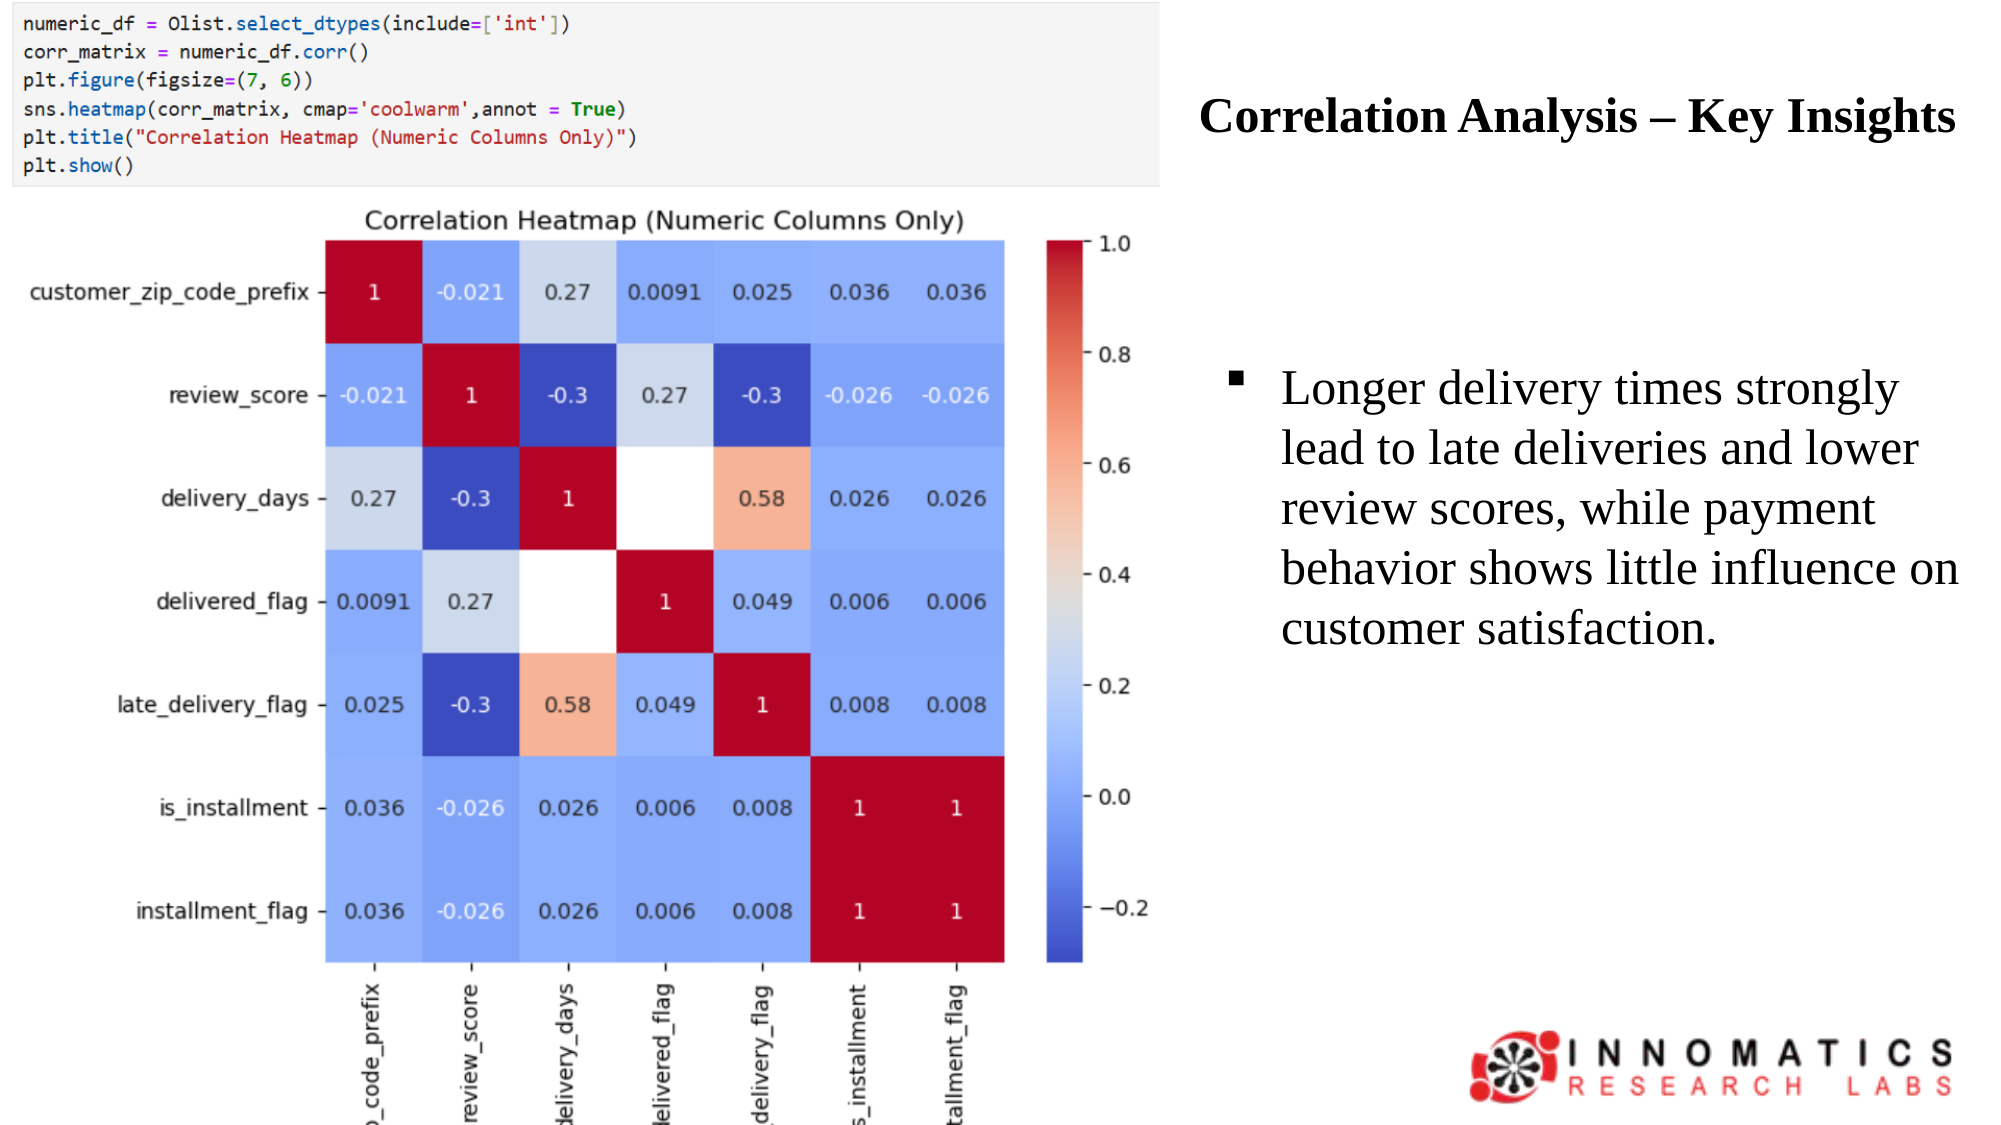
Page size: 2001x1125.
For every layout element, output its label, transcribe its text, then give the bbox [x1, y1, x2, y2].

picture [1445, 1014, 1975, 1115]
picture [11, 0, 1160, 1125]
text_box Correlation Analysis – Key Insights [1183, 75, 2000, 150]
text_box Longer delivery times strongly lead to late deliveries and lower review scores, while payment behavior shows little influence on customer satisfaction. [1210, 347, 2000, 663]
